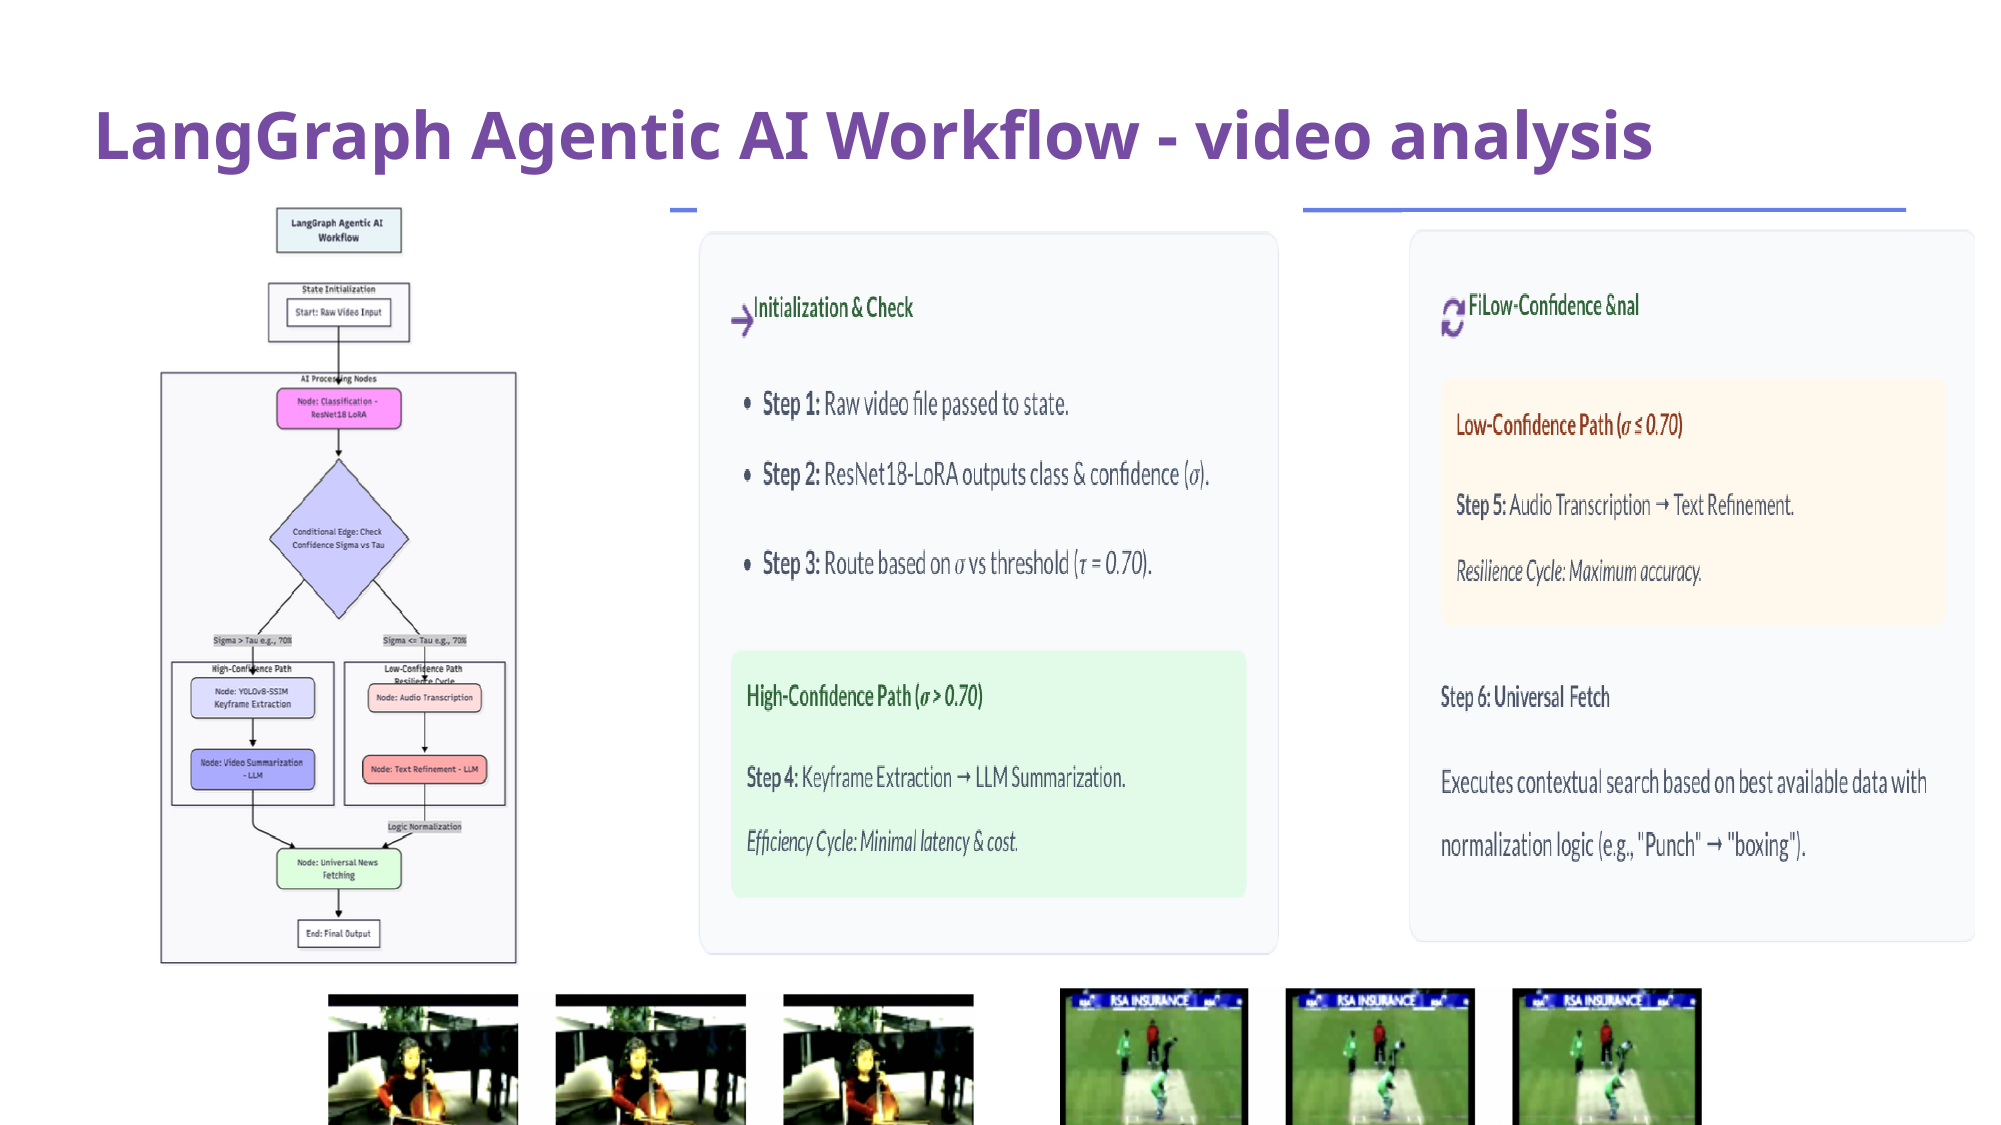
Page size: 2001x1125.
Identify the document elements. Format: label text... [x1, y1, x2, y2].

text_box [675, 207, 692, 213]
picture [697, 199, 1303, 985]
picture [321, 992, 977, 1125]
picture [24, 124, 670, 988]
picture [1060, 986, 1706, 1125]
picture [1402, 212, 1976, 977]
text_box LangGraph Agentic AI Workflow - video analysis [93, 93, 1997, 173]
text_box [1308, 207, 1907, 213]
